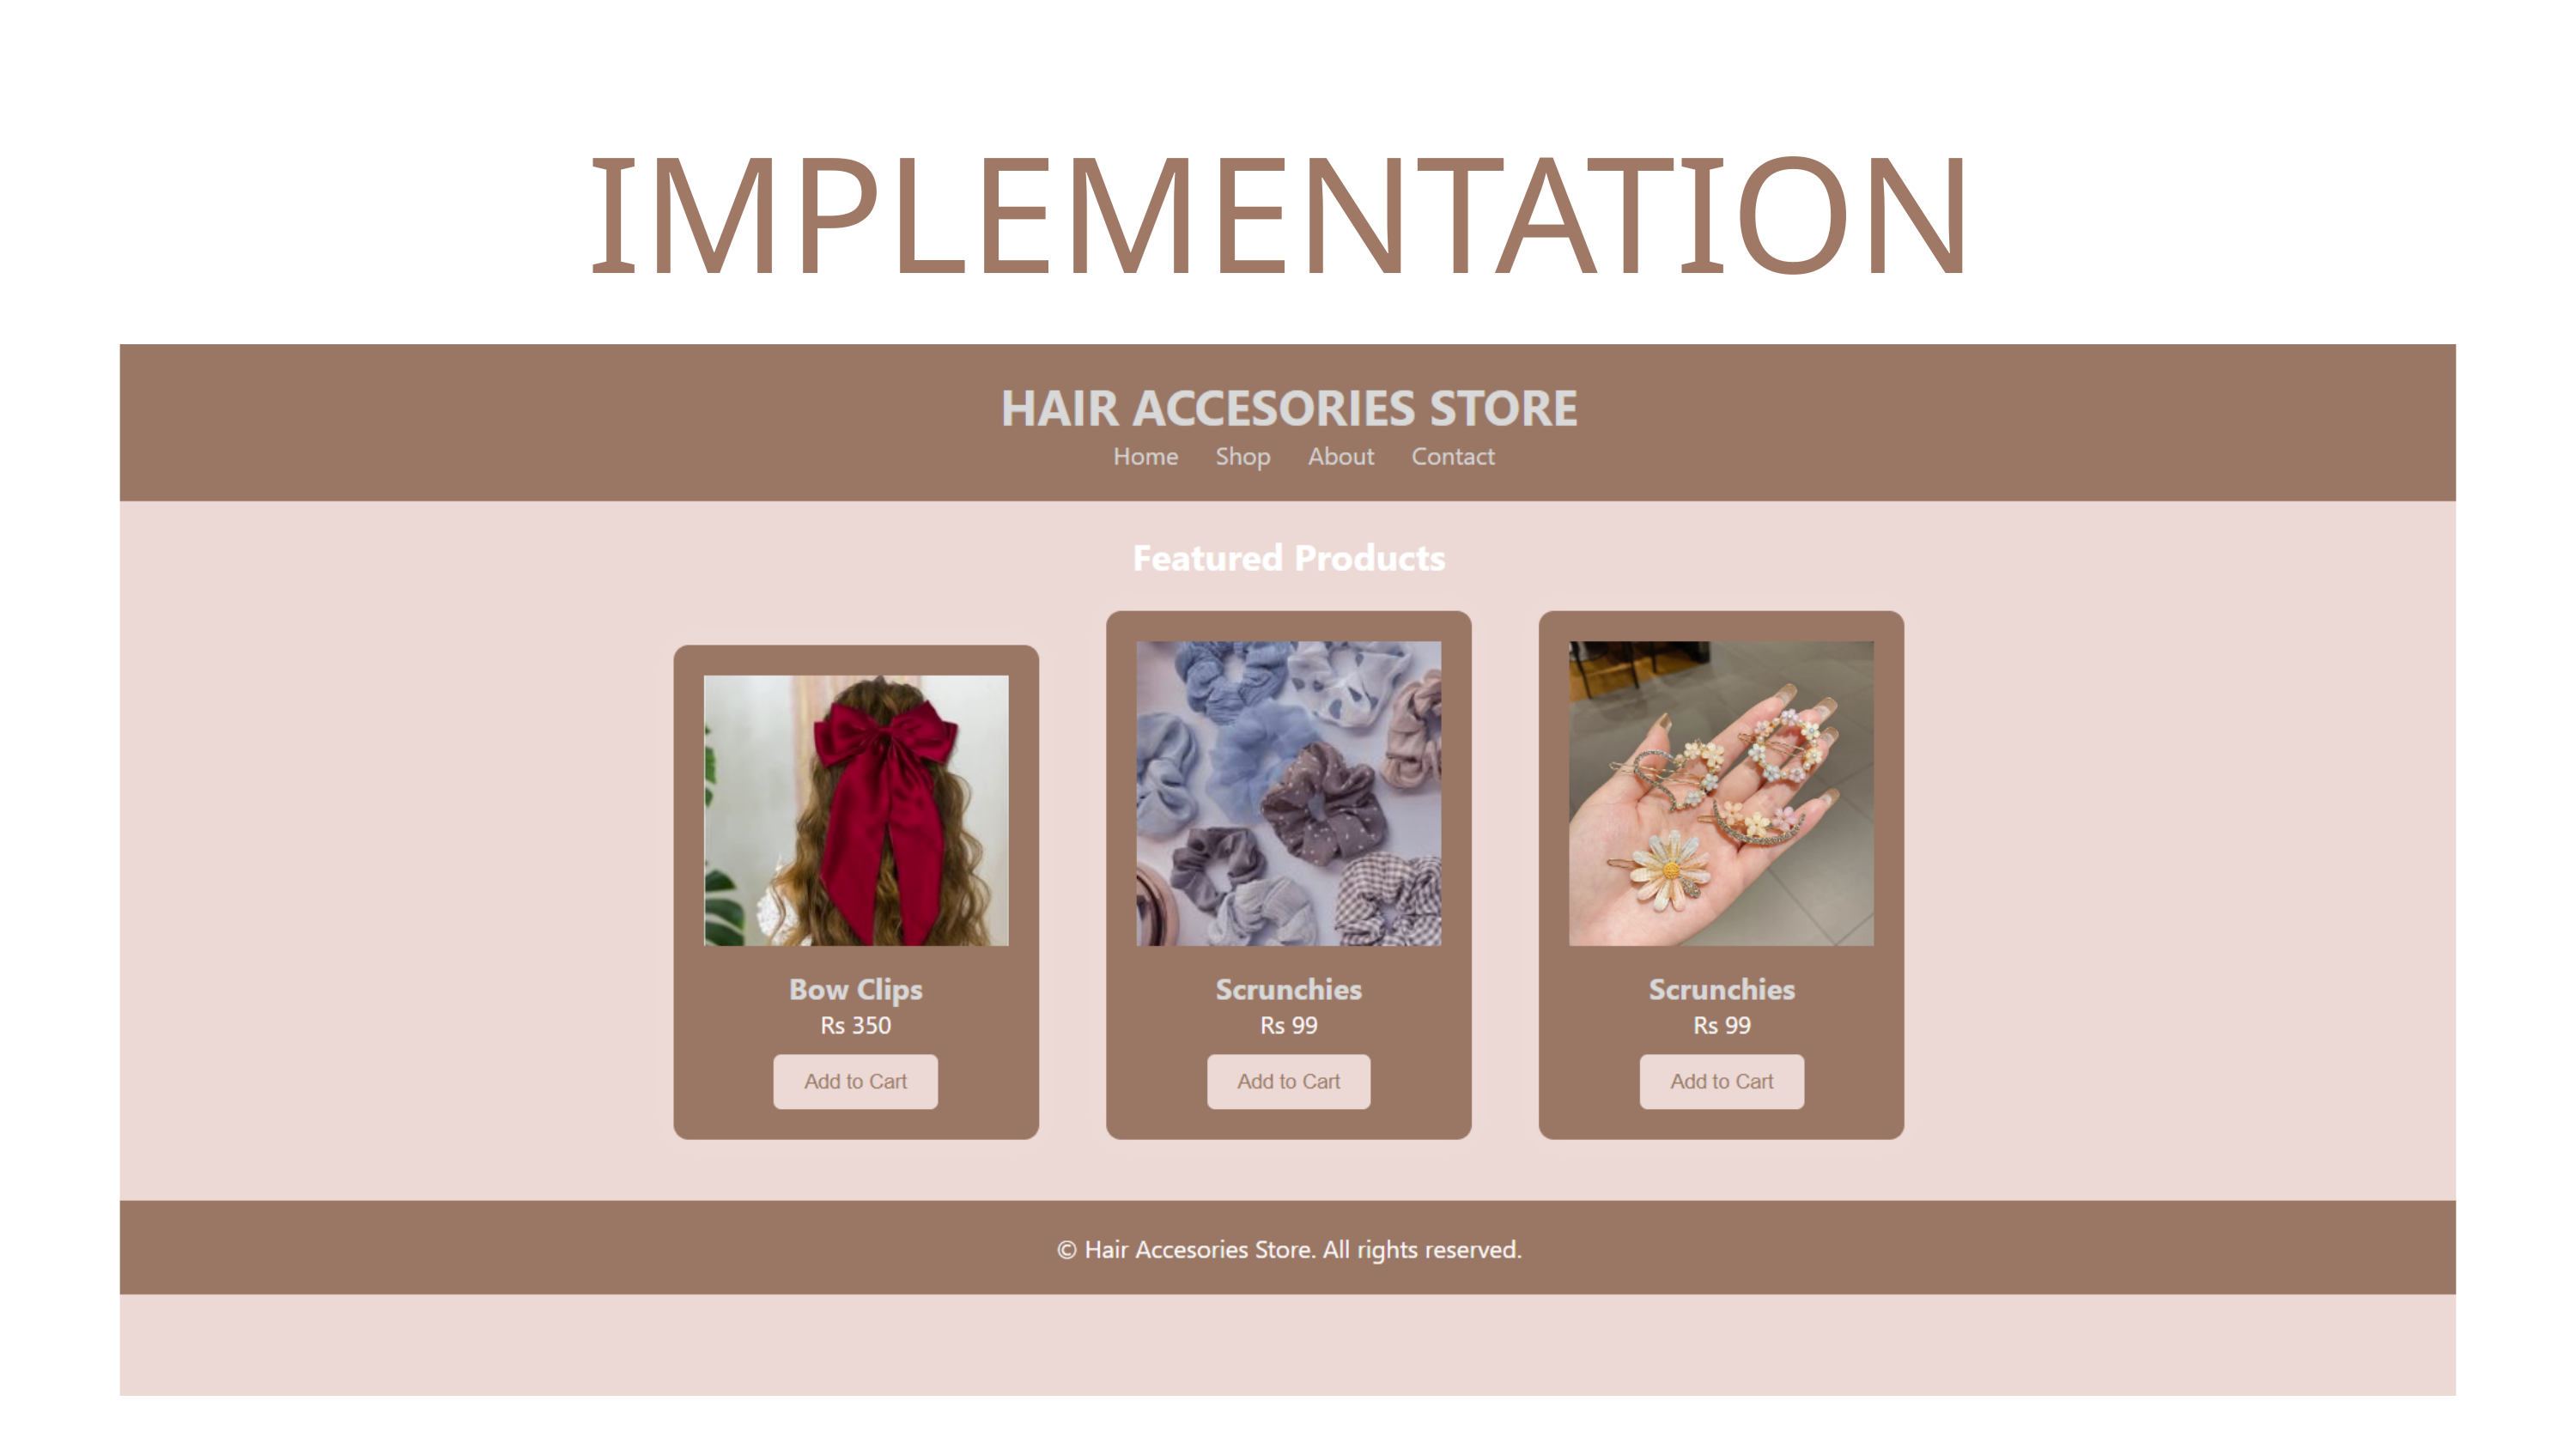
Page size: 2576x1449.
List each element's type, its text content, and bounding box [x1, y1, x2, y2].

text_box IMPLEMENTATION [469, 144, 2097, 306]
text_box [119, 344, 2457, 1396]
